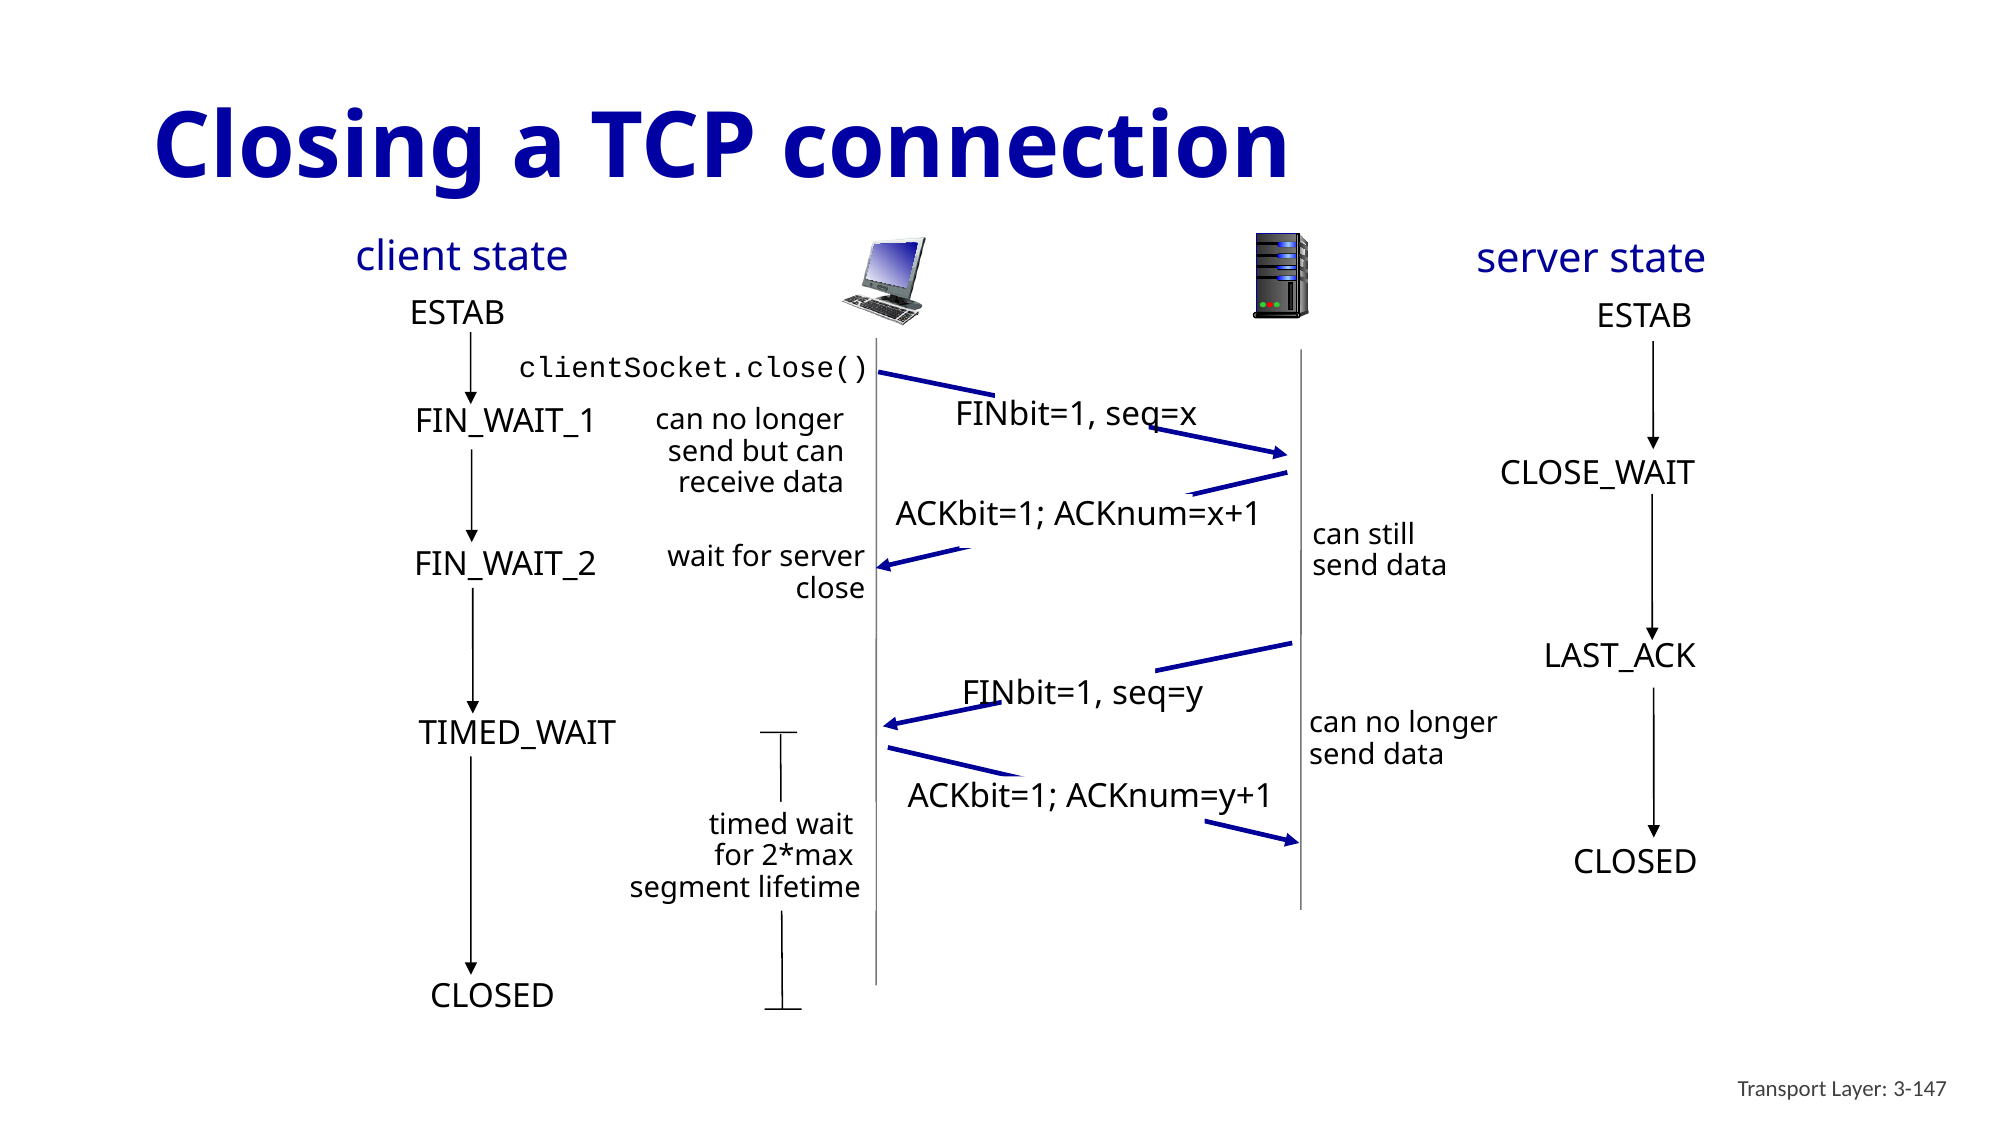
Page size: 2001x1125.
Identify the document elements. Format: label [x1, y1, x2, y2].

title [137, 74, 1863, 221]
text_box [821, 233, 928, 332]
text_box [1253, 233, 1309, 318]
text_box [882, 631, 1293, 727]
text_box [340, 220, 1722, 1023]
slide_number [1512, 1056, 1963, 1117]
